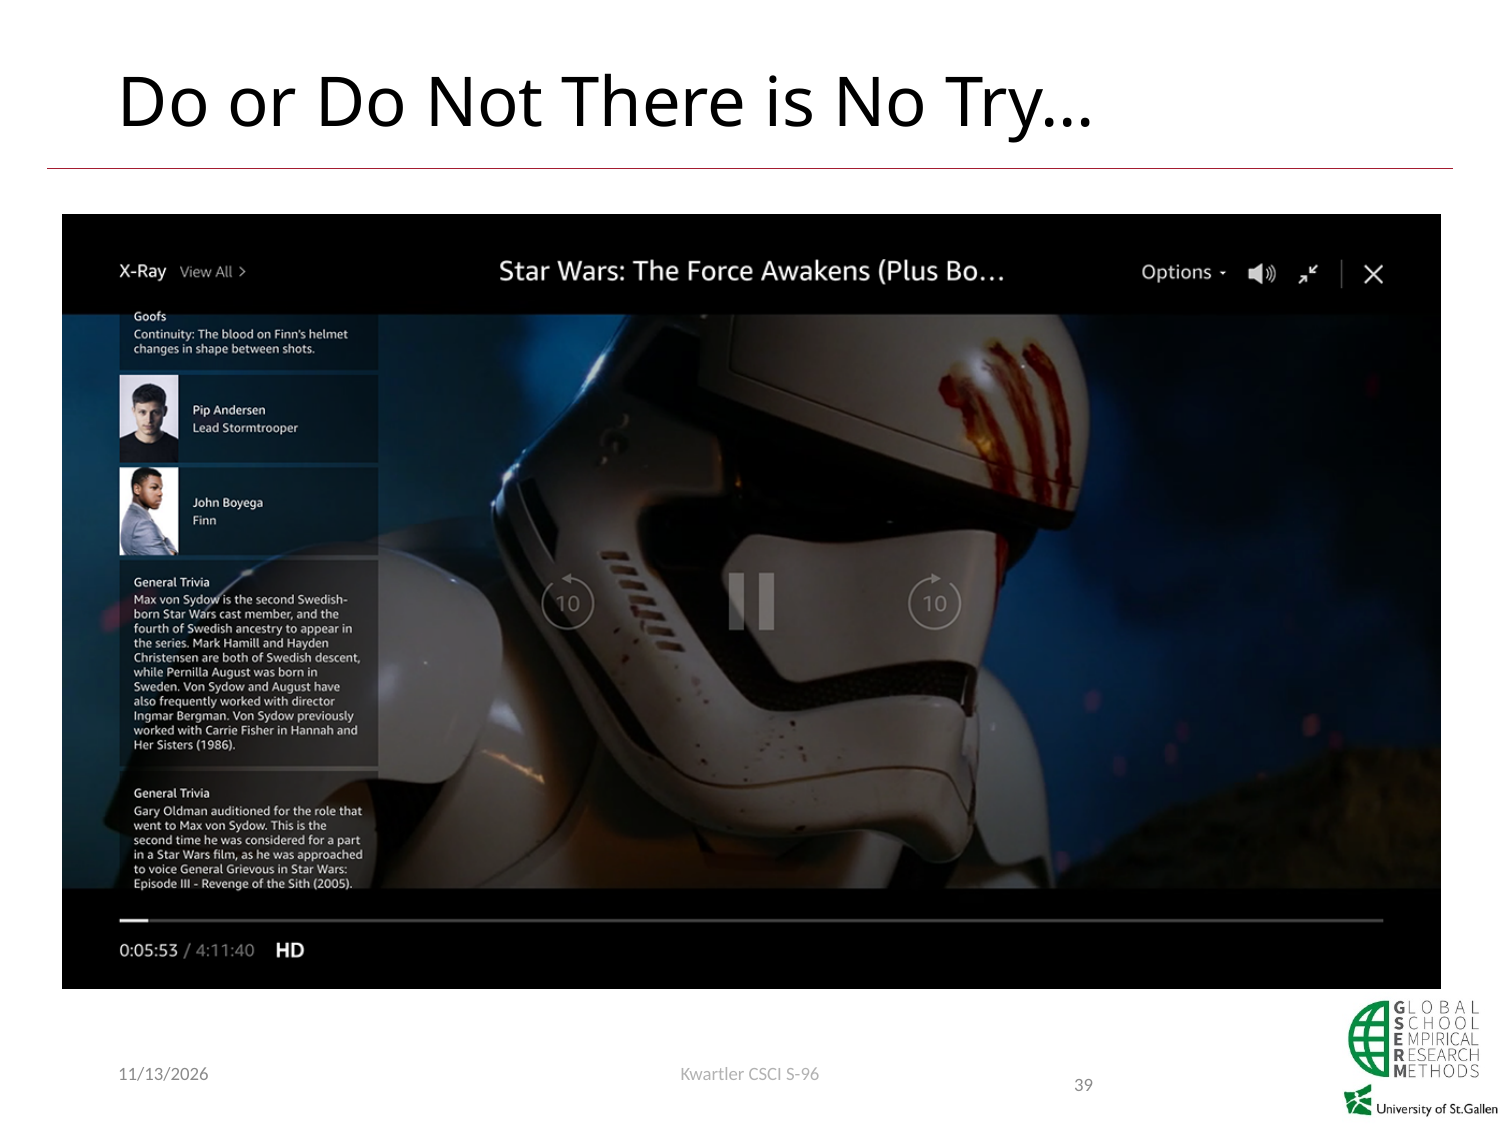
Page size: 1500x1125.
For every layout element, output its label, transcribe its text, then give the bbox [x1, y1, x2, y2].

footer Kwartler CSCI S-96 [496, 1042, 1004, 1103]
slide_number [103, 1042, 441, 1103]
title Do or Do Not There is No Try… [103, 59, 1397, 157]
picture [1342, 992, 1500, 1125]
slide_number 39 [1059, 1042, 1200, 1103]
picture [62, 214, 1441, 990]
